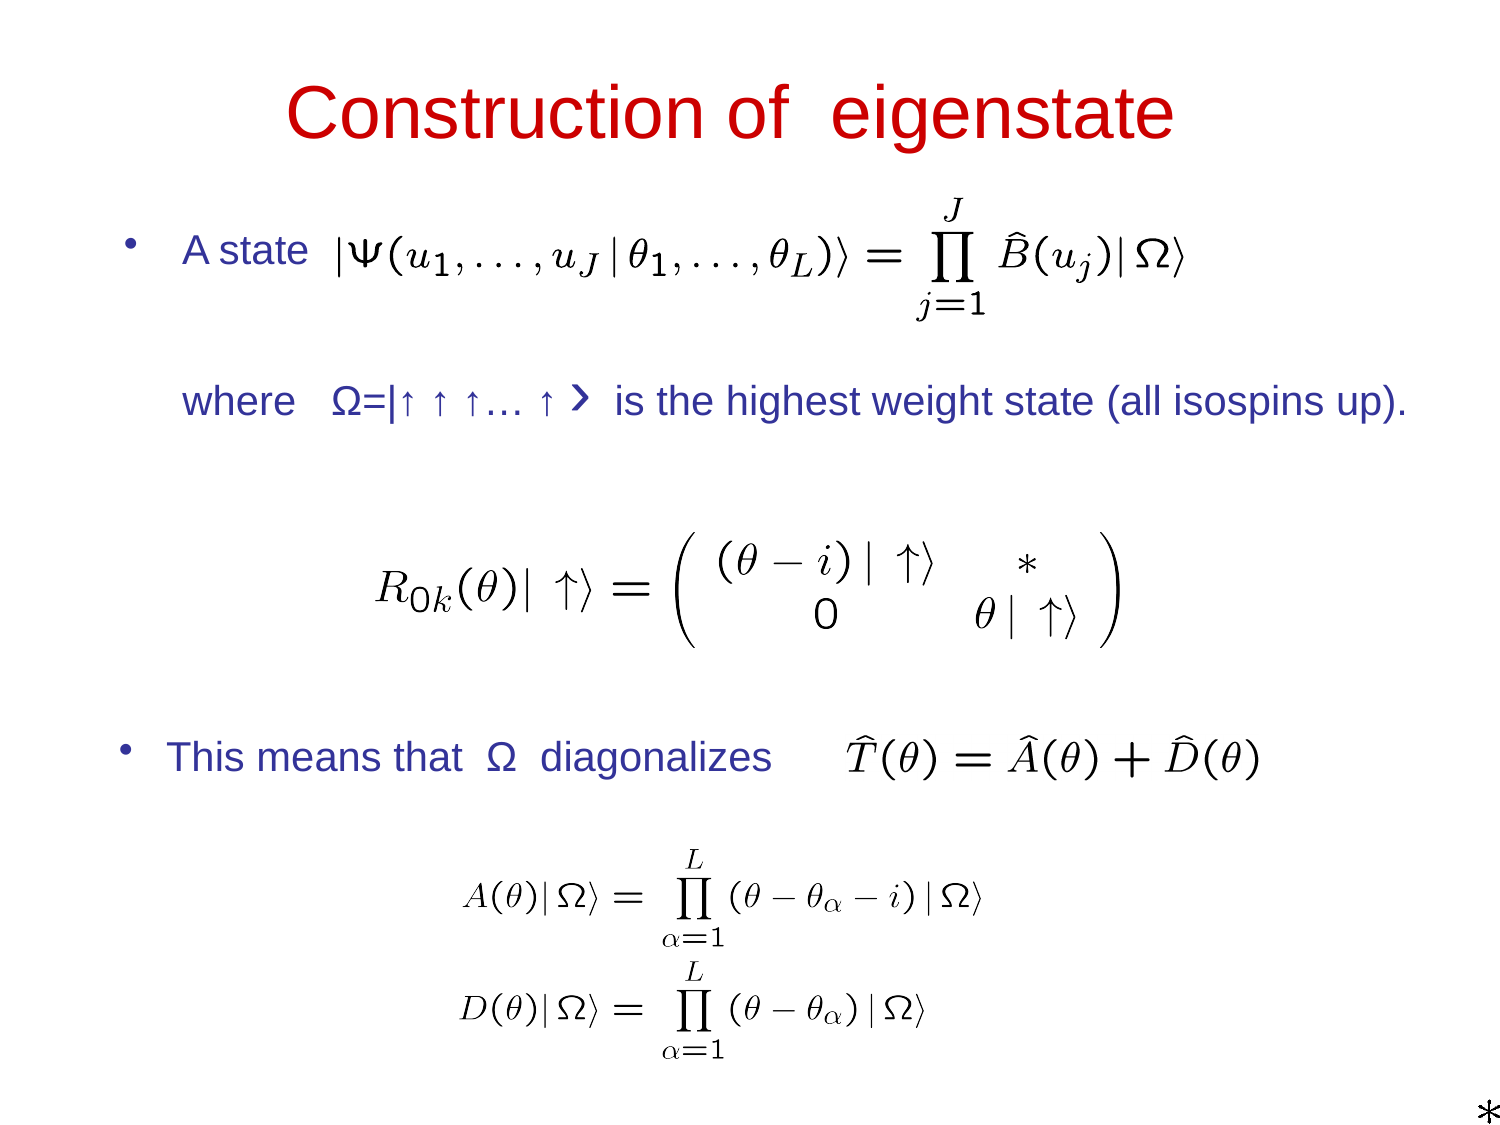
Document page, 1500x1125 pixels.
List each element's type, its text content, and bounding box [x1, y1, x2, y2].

title Construction of eigenstate [75, 45, 1388, 173]
text_box where Ω=|↑ ↑ ↑… ↑ › is the highest weight state (all isospins up). [167, 341, 1435, 437]
text_box A state [109, 215, 325, 281]
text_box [336, 195, 1185, 322]
text_box This means that Ω diagonalizes [104, 722, 788, 787]
picture [844, 734, 1259, 782]
picture [1477, 1097, 1500, 1125]
picture [375, 532, 1120, 648]
picture [458, 849, 981, 1059]
